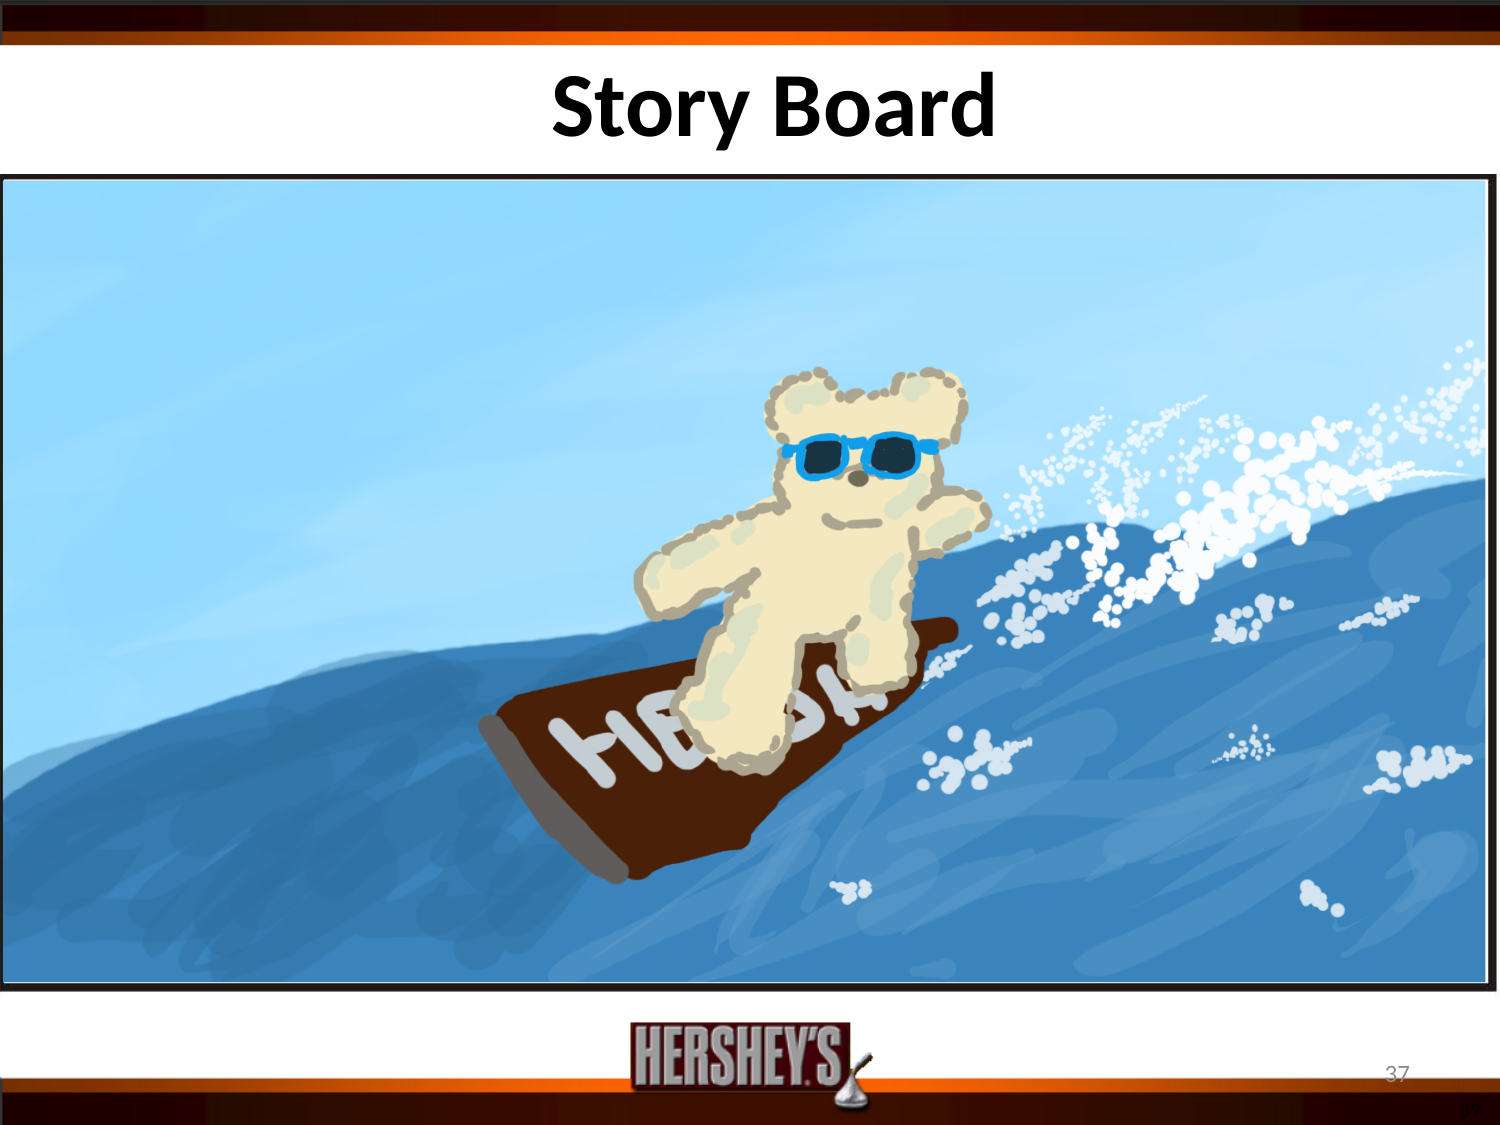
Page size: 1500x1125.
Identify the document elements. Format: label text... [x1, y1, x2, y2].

text_box Story Board [474, 37, 1075, 173]
slide_number 37 [1074, 1042, 1425, 1103]
picture [0, 0, 1500, 1125]
